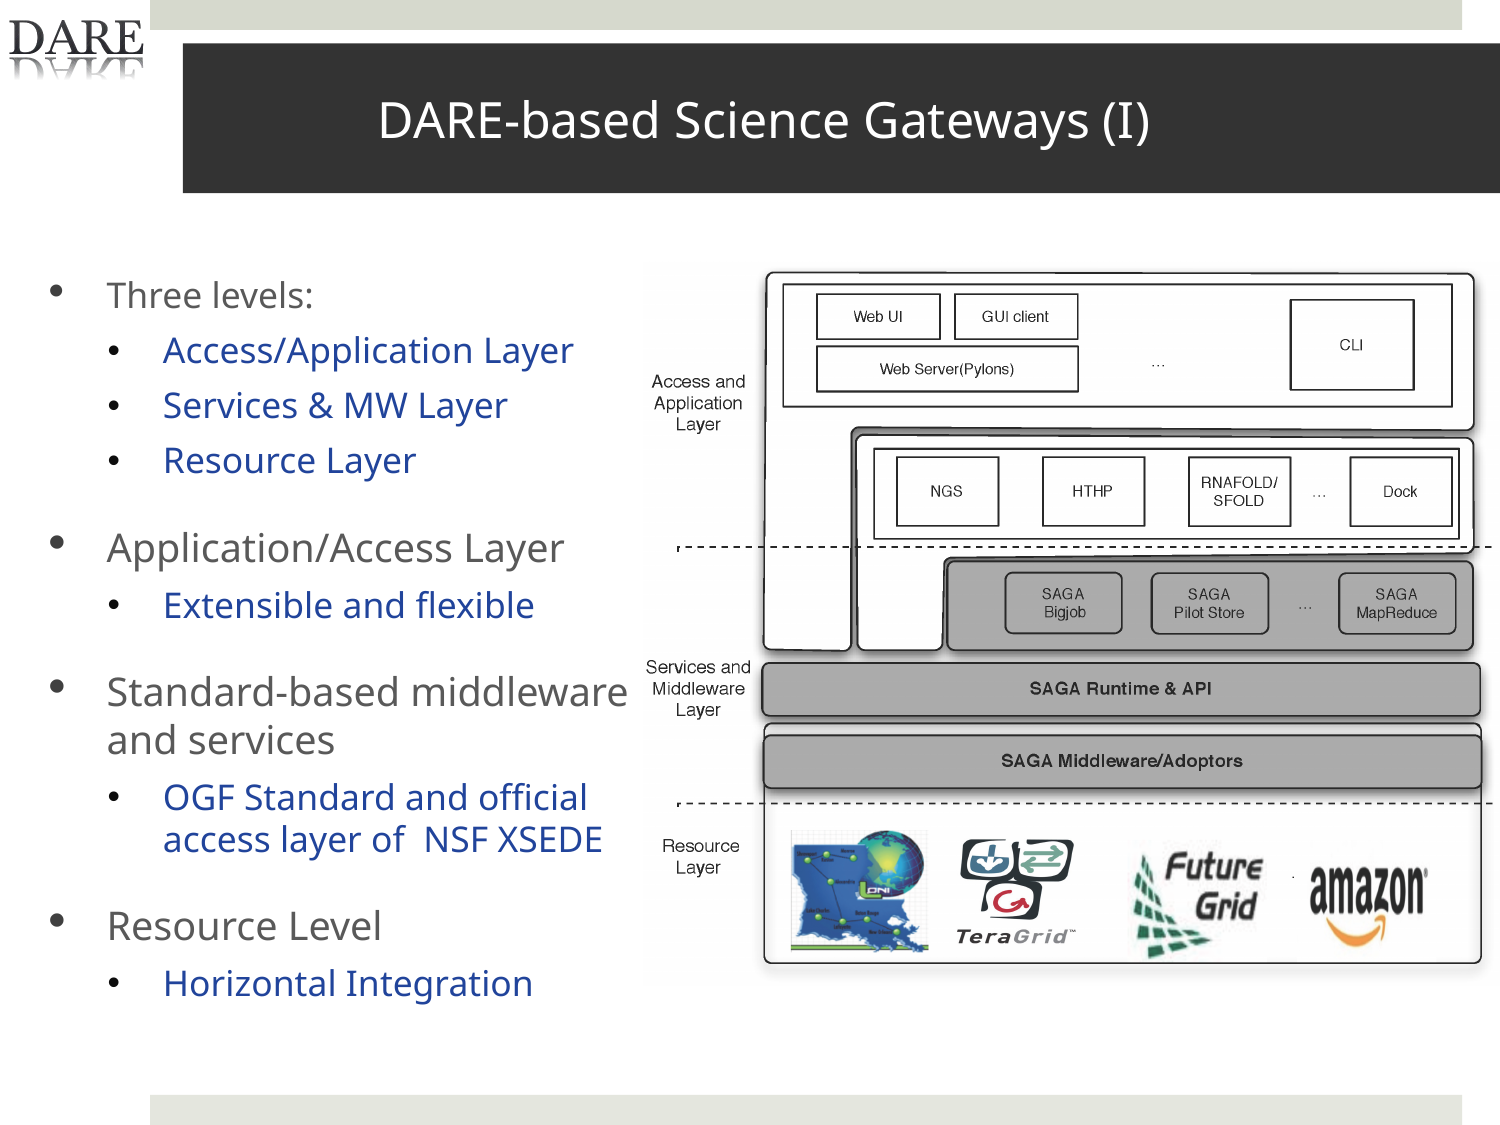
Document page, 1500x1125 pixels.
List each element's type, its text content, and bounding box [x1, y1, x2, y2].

title DARE-based Science Gateways (I) [182, 43, 1500, 194]
picture [642, 261, 1500, 986]
list Three levels: Access/Application Layer Services & MW Layer Resource Layer Application/Access Layer Extensible and flexible Standard-based middleware and services OGF Standard and official access layer of NSF XSEDE Resource Level Horizontal Integration [35, 265, 648, 1038]
picture [0, 1, 152, 91]
